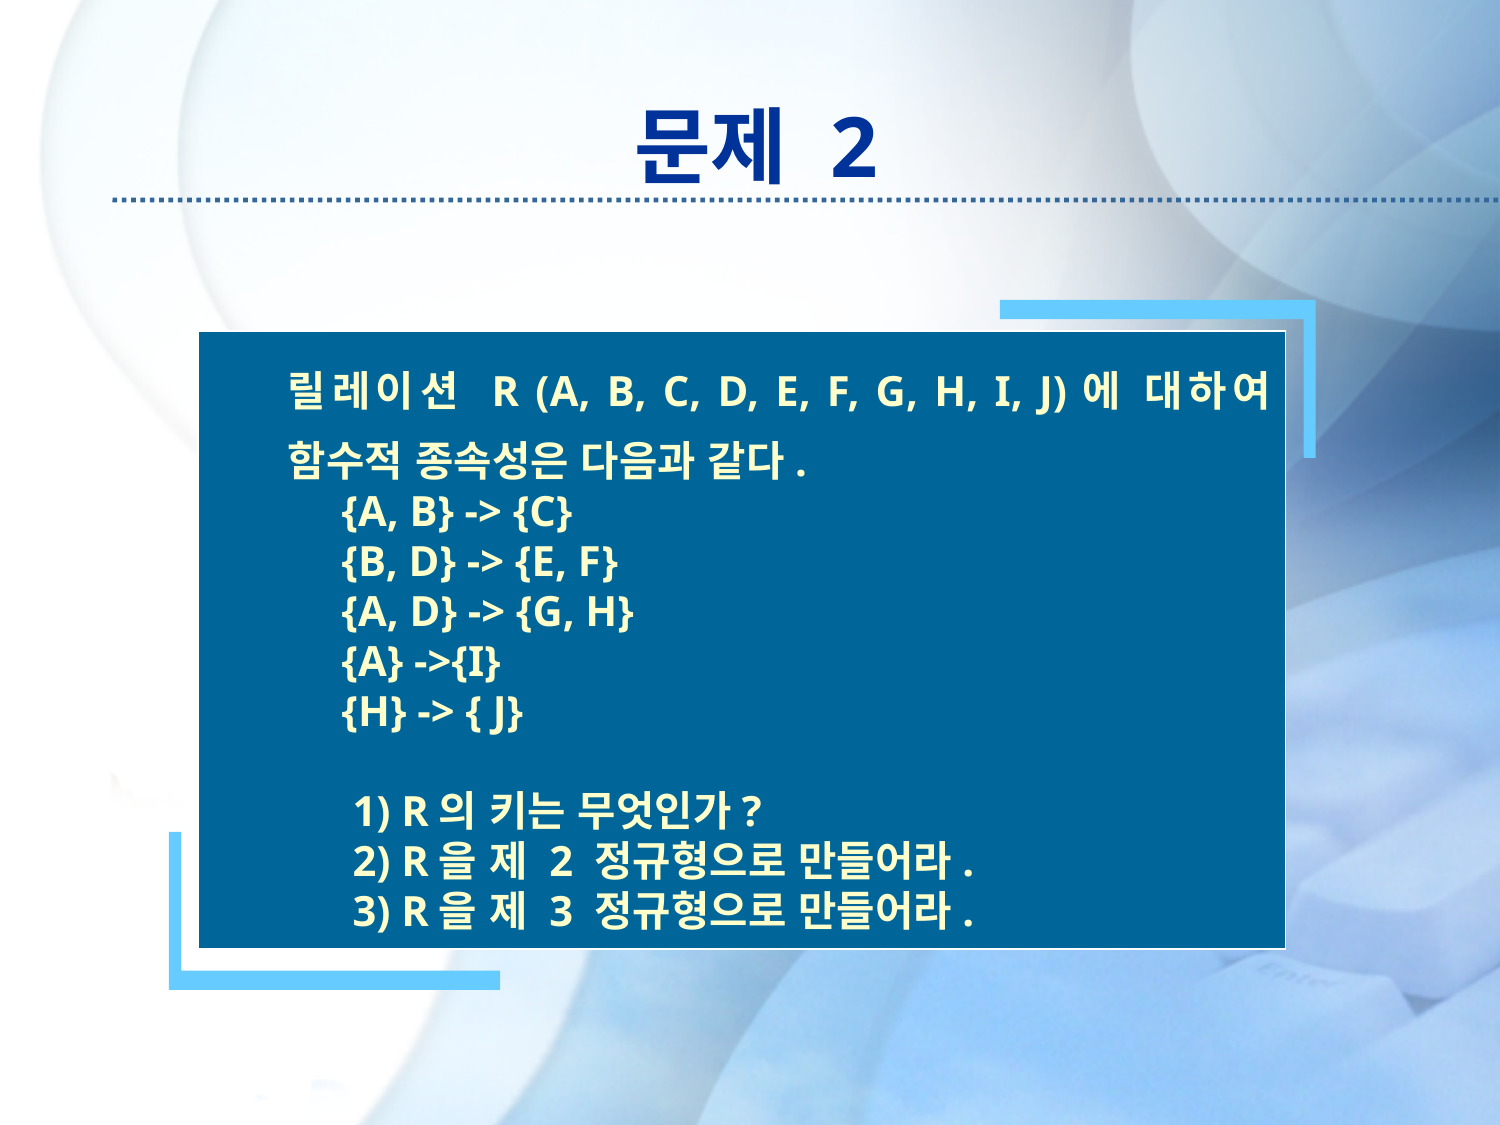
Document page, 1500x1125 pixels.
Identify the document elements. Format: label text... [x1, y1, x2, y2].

text_box 릴레이션 R (A, B, C, D, E, F, G, H, I, J)에 대하여 함수적 종속성은 다음과 같다. {A, B} -> {C} {B, D} -> {E, F} {A, D} -> {G, H} {A} ->{I} {H} -> { J} 1) R의 키는 무엇인가? 2) R을 제 2 정규형으로 만들어라. 3) R을 제 3 정규형으로 만들어라. [198, 331, 1286, 950]
text_box [168, 831, 501, 990]
text_box [999, 299, 1316, 458]
title 문제 2 [112, 99, 1400, 188]
picture [0, 0, 1500, 1125]
